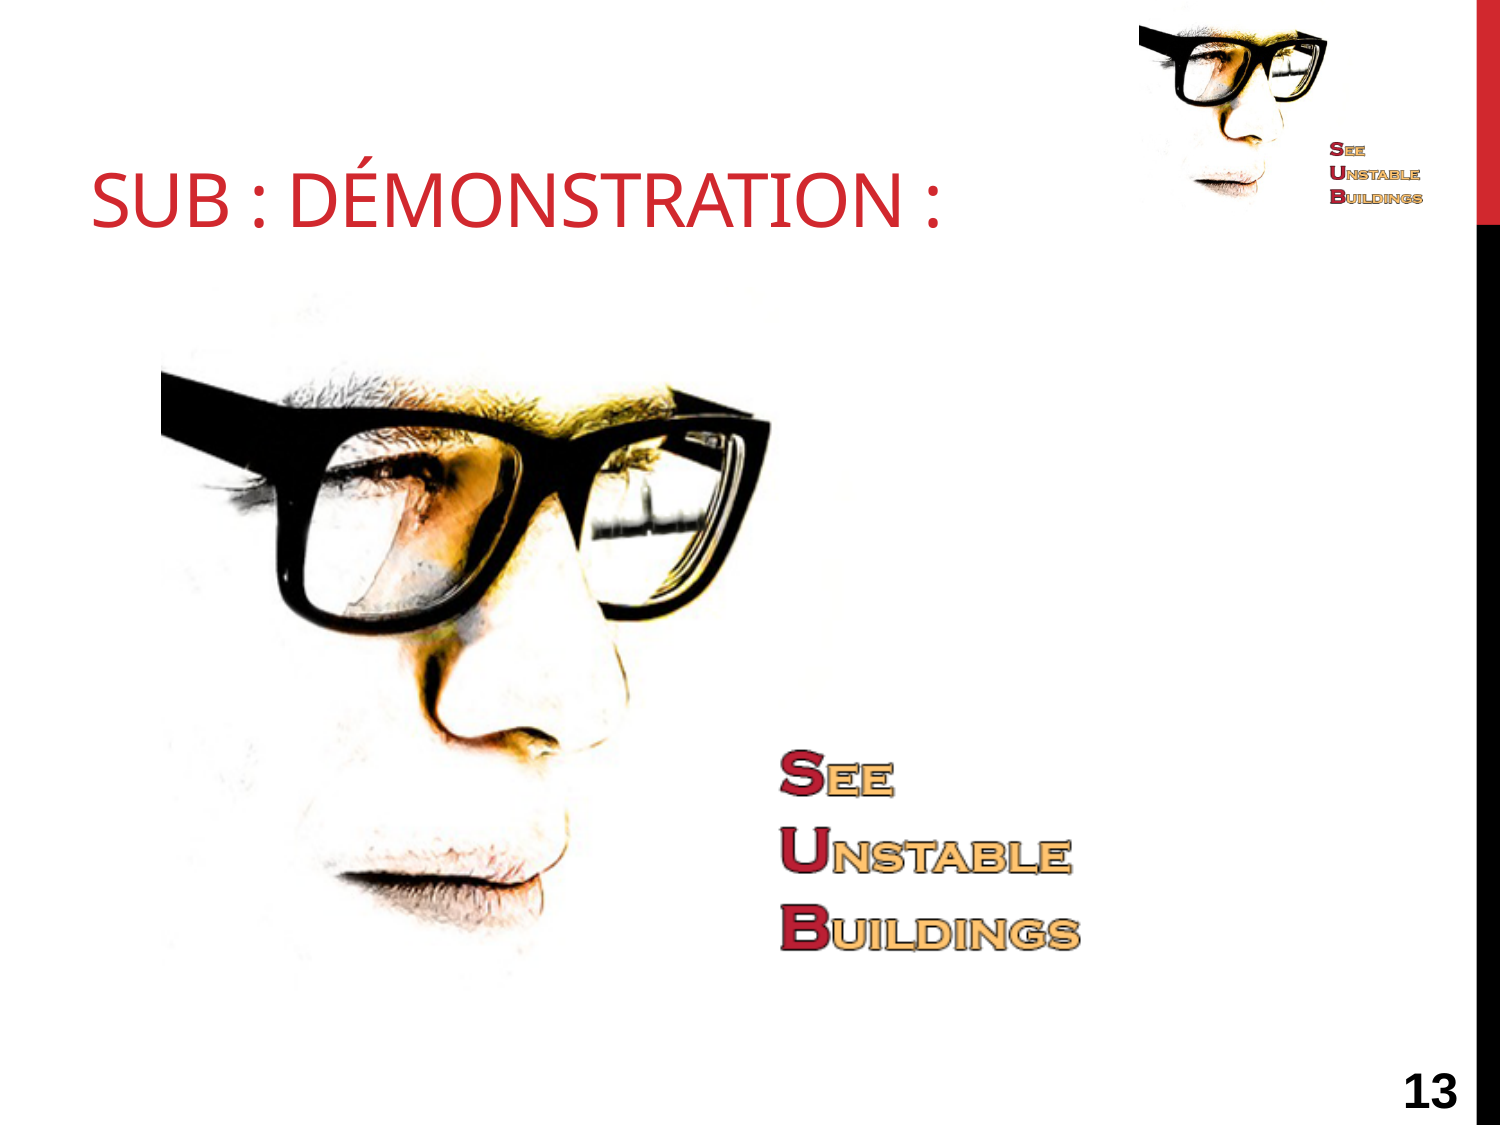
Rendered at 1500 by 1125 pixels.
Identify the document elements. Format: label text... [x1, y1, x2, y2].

picture [1139, 0, 1472, 221]
title SUB : Démonstration : [75, 25, 1025, 250]
slide_number 13 [1387, 1058, 1483, 1119]
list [161, 286, 1239, 1006]
